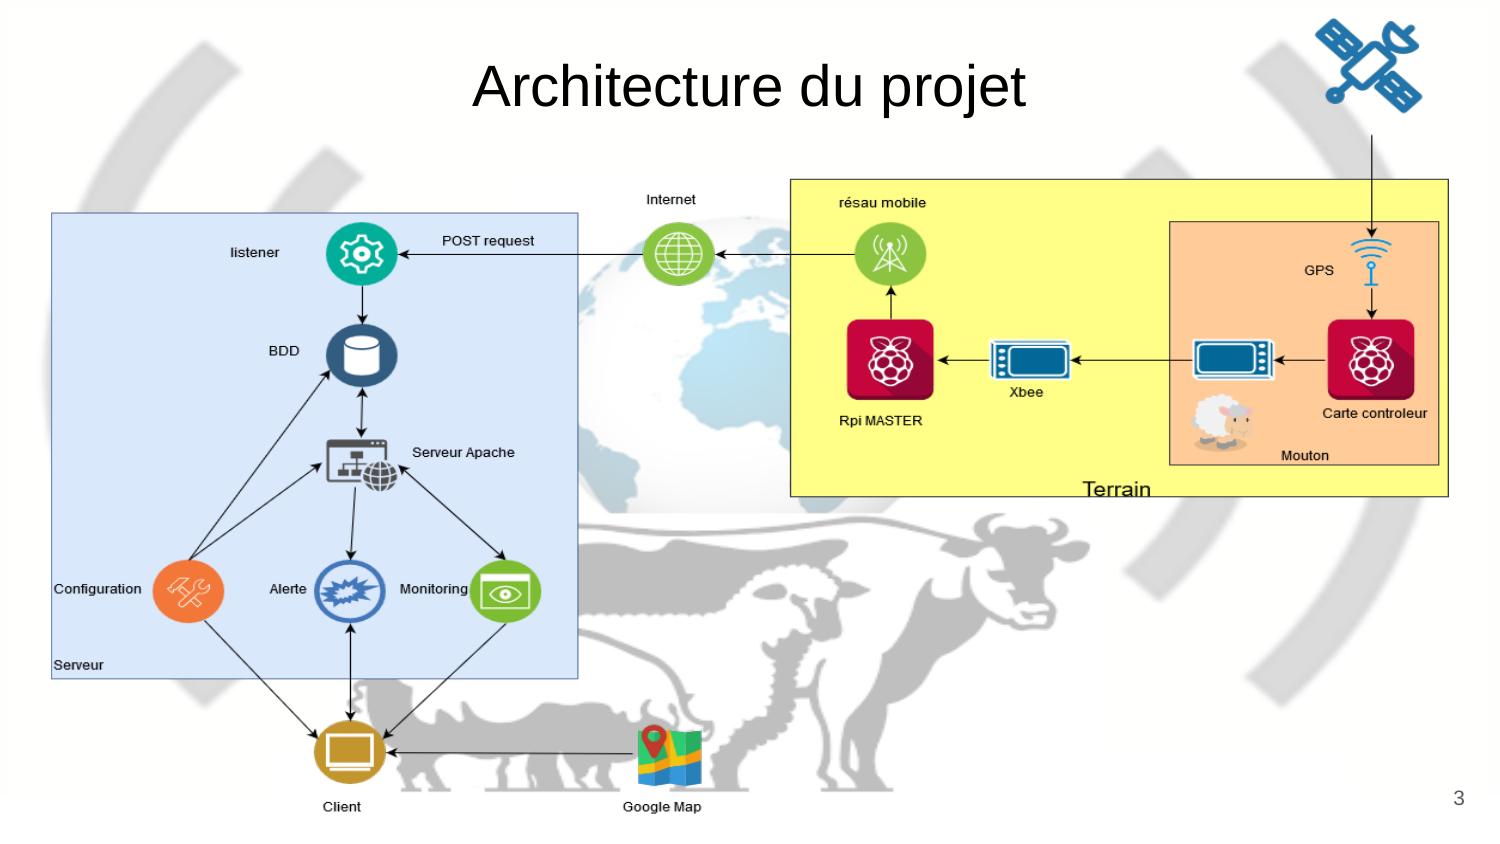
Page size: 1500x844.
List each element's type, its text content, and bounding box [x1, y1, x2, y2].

picture [0, 0, 1500, 844]
slide_number ‹#› [1443, 764, 1480, 830]
